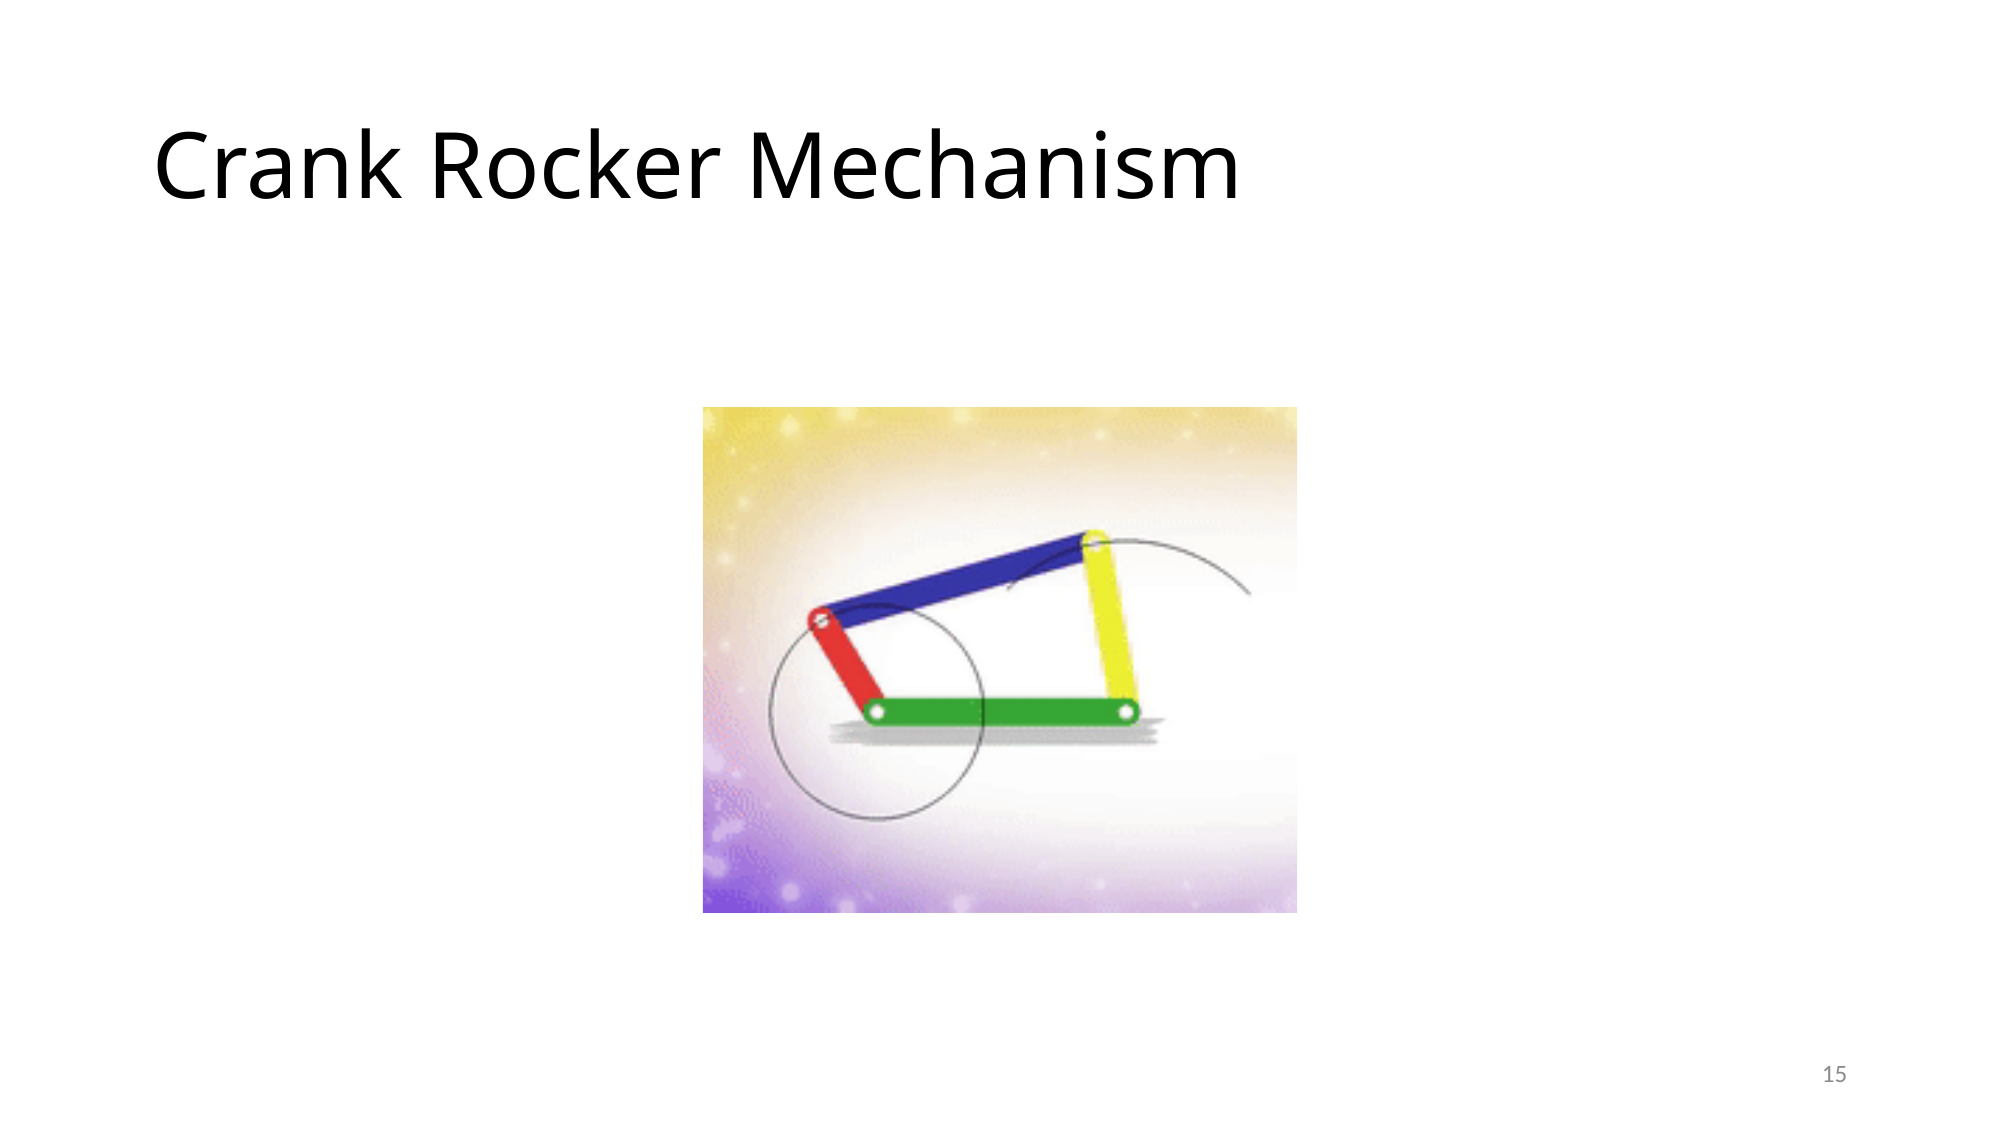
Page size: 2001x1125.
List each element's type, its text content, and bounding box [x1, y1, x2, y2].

title Crank Rocker Mechanism [137, 59, 1863, 278]
slide_number 15 [1412, 1042, 1863, 1103]
picture [702, 407, 1298, 913]
